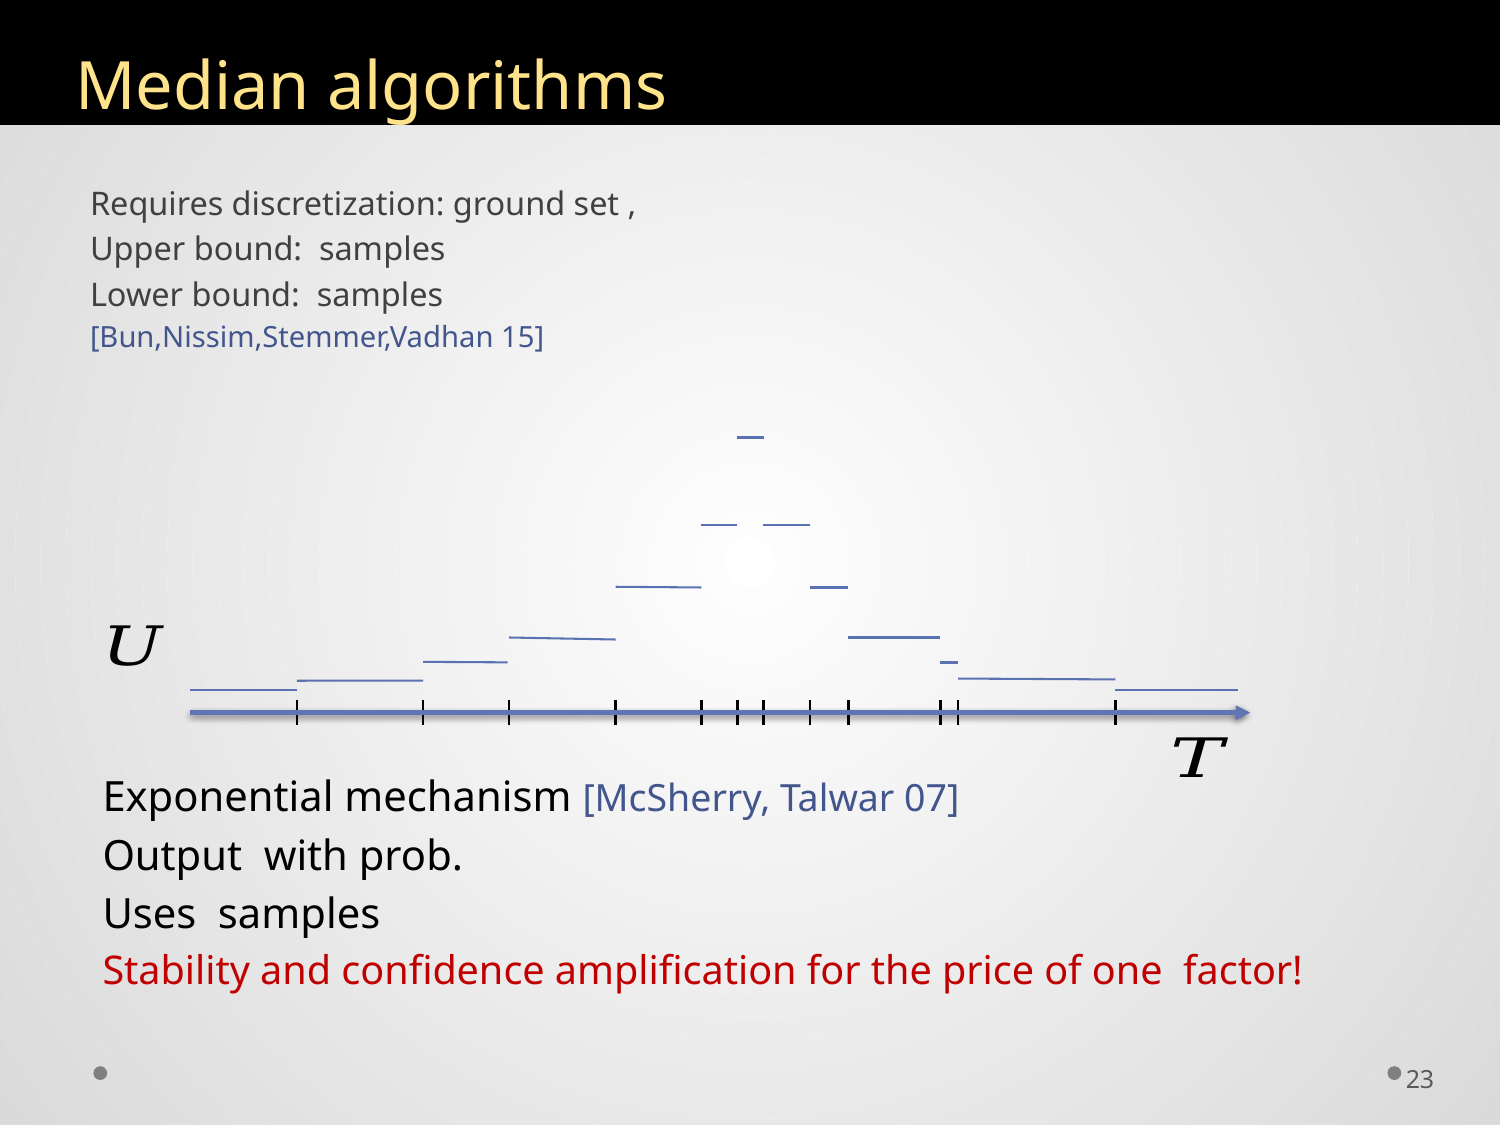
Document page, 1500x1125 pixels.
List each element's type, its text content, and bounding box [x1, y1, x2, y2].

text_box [296, 699, 1116, 712]
title Median algorithms [0, 0, 1500, 125]
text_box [296, 722, 1116, 726]
slide_number 23 [1401, 1050, 1494, 1110]
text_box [190, 437, 1238, 691]
